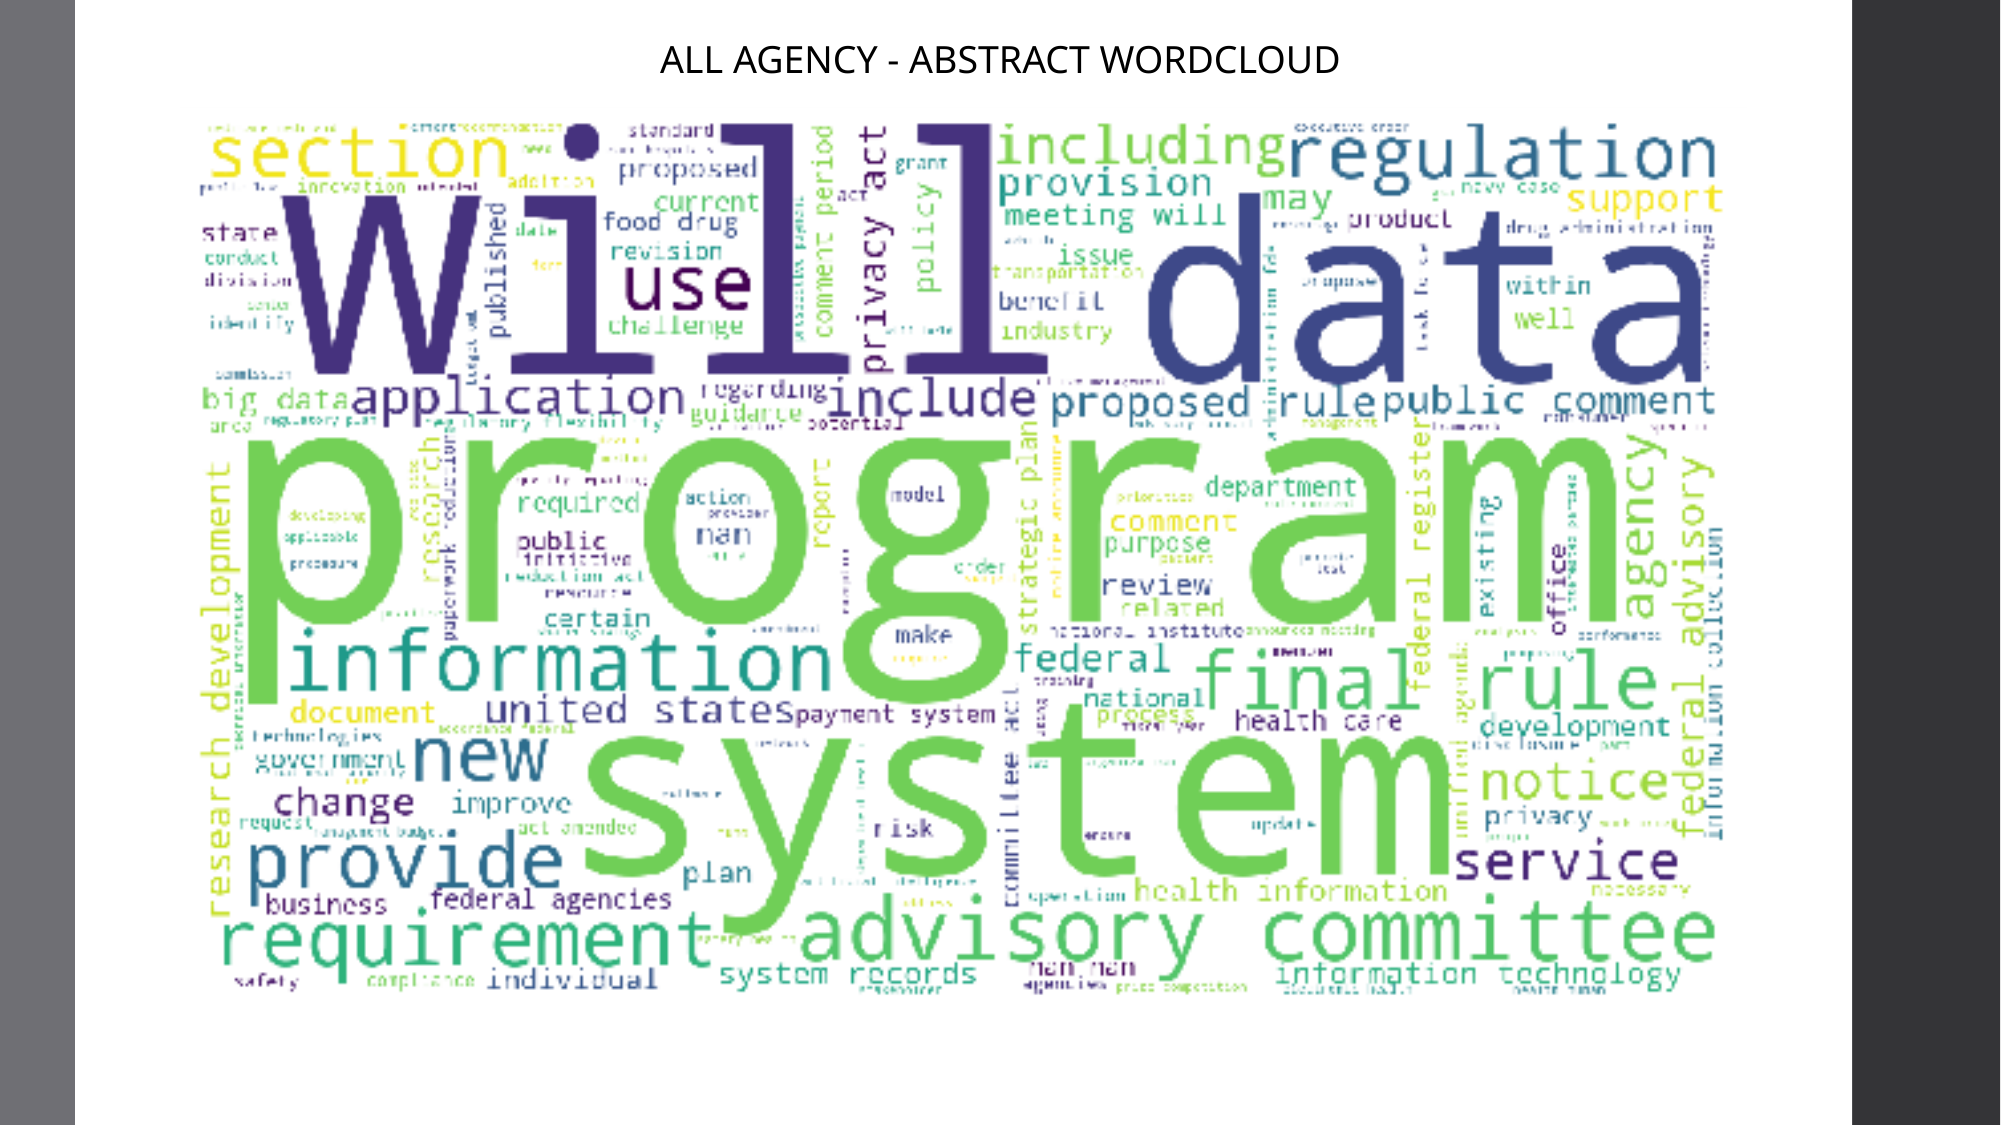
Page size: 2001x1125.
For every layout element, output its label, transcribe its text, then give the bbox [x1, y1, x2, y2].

text_box [0, 0, 76, 1125]
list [180, 105, 1748, 1019]
text_box [1851, 0, 2000, 1125]
text_box ALL AGENCY - ABSTRACT WORDCLOUD [558, 28, 1444, 88]
